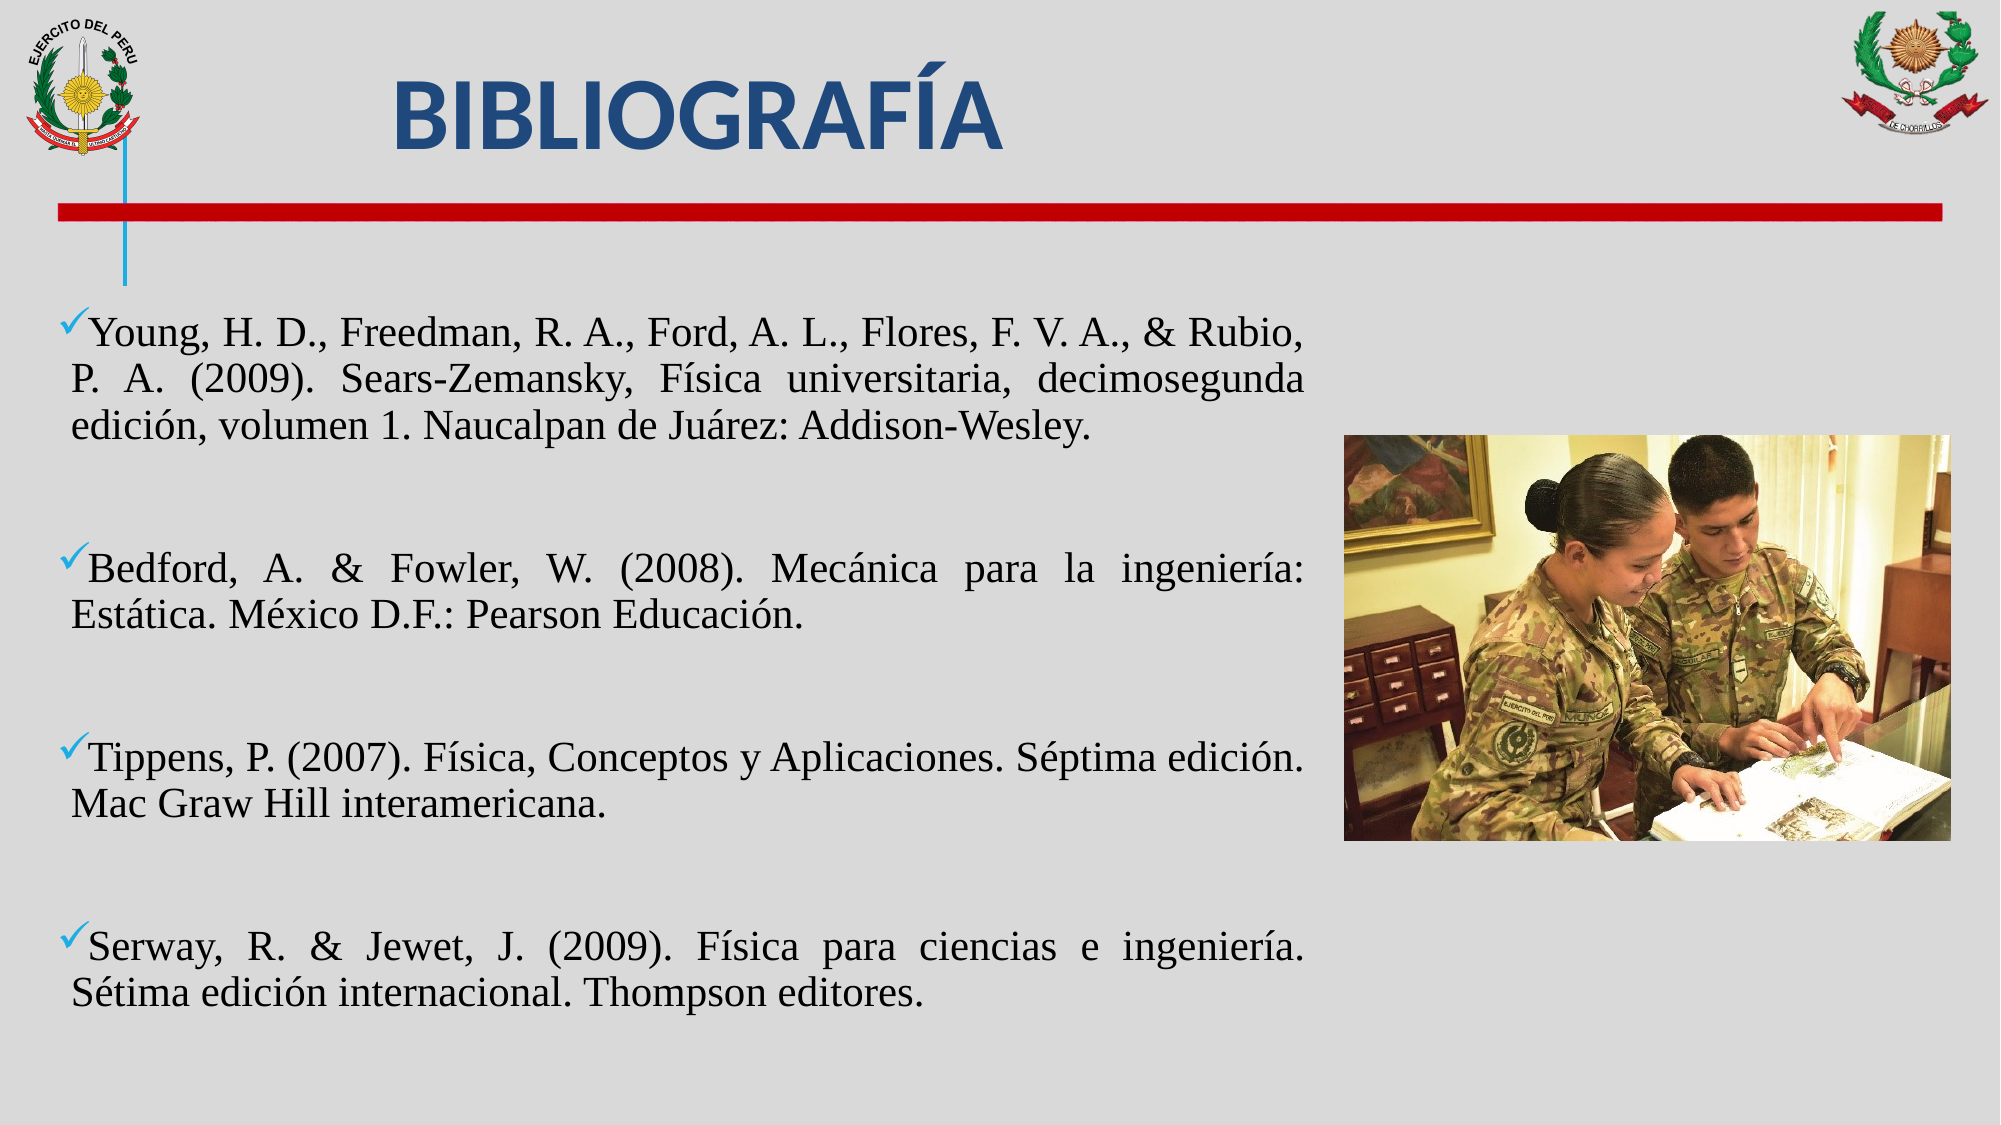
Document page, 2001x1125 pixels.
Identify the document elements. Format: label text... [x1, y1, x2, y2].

title Bibliografía [389, 12, 1058, 202]
picture [26, 19, 140, 156]
list Young, H. D., Freedman, R. A., Ford, A. L., Flores, F. V. A., & Rubio, P. A. (2009). Sears-Zemansky, Física universitaria, decimosegunda edición, volumen 1. Naucalpan de Juárez: Addison-Wesley. Bedford, A. & Fowler, W. (2008). Mecánica para la ingeniería: Estática. México D.F.: Pearson Educación. Tippens, P. (2007). Física, Conceptos y Aplicaciones. Séptima edición. Mac Graw Hill interamericana. Serway, R. & Jewet, J. (2009). Física para ciencias e ingeniería. Sétima edición internacional. Thompson editores. [49, 302, 1313, 1048]
picture [1343, 435, 1951, 841]
picture [1822, 0, 1999, 146]
